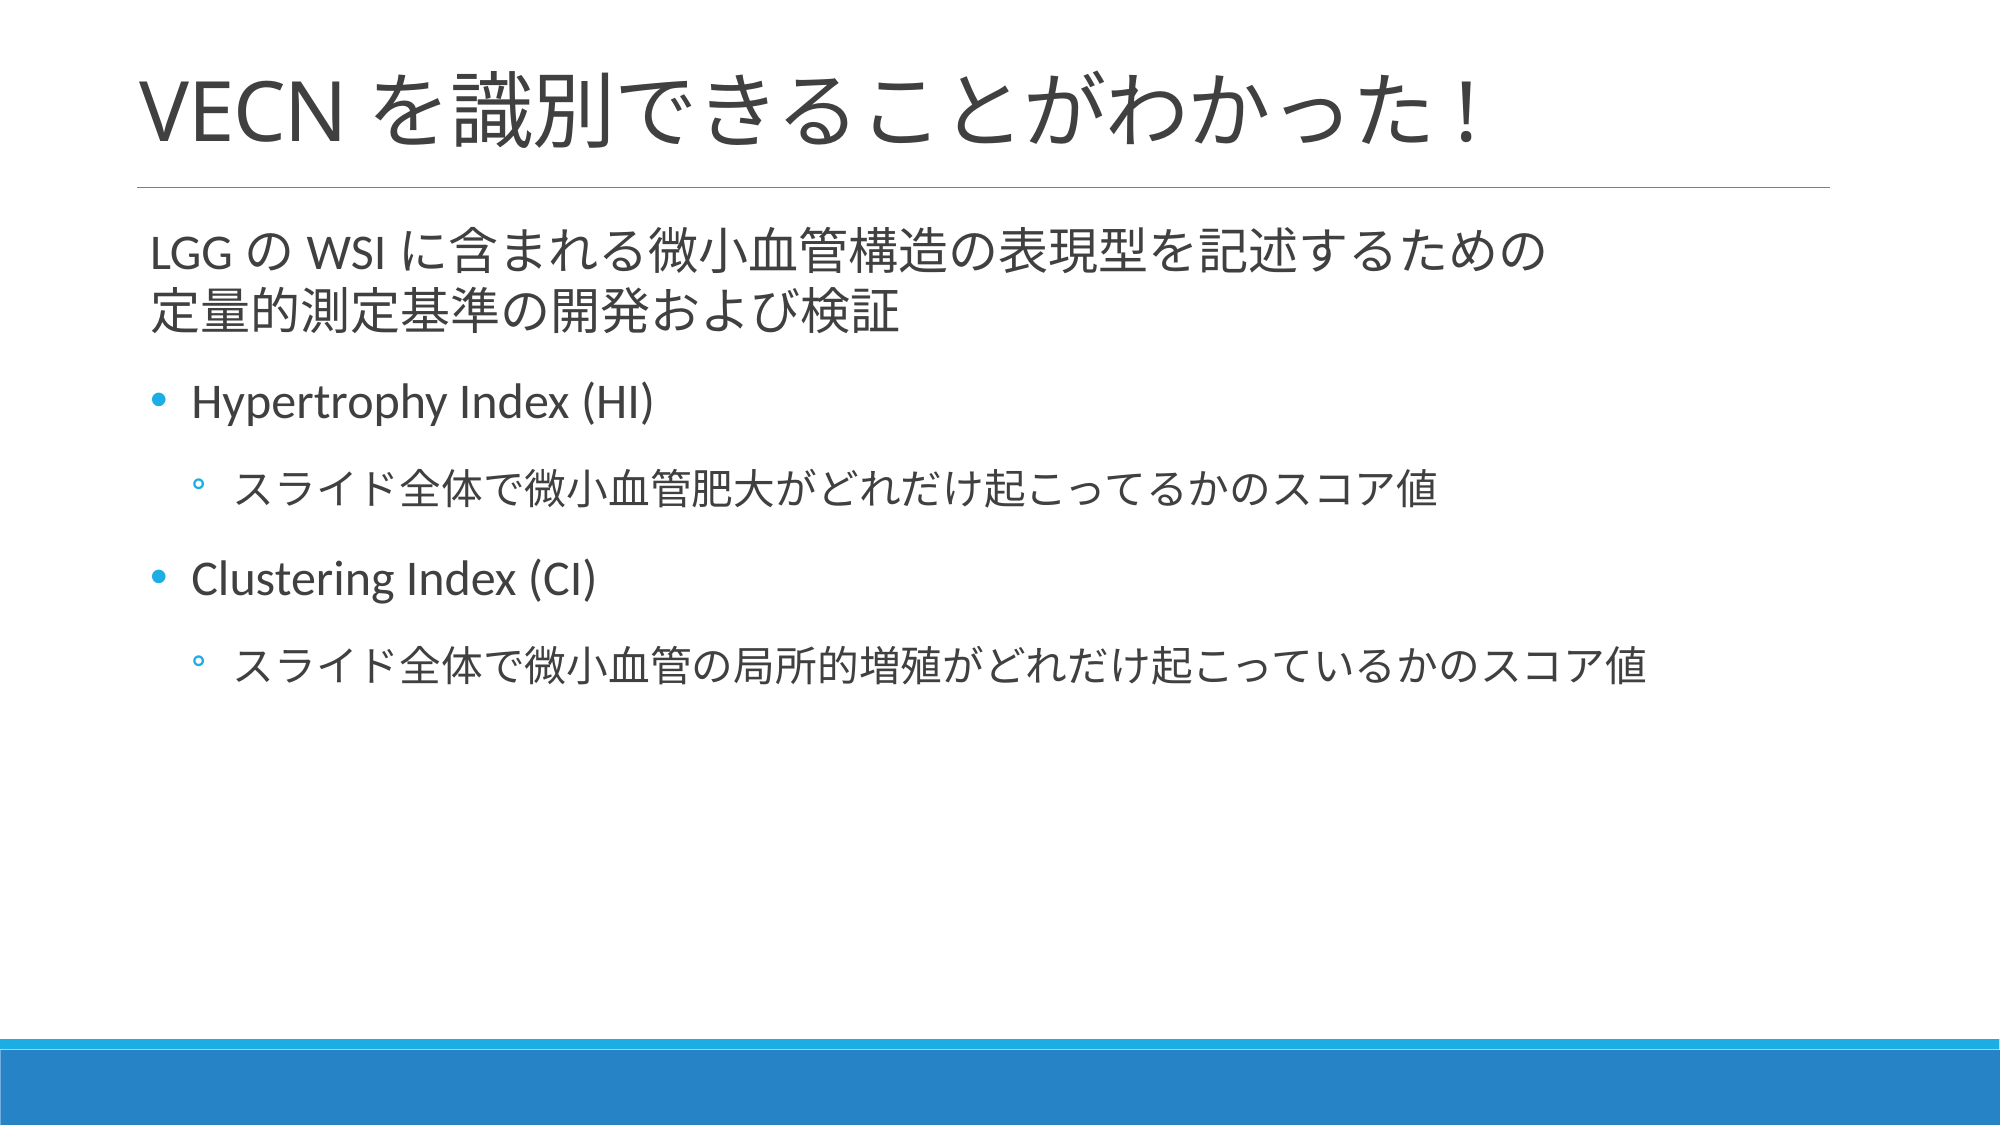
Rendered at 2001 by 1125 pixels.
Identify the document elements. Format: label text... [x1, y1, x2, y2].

list LGGのWSIに含まれる微小血管構造の表現型を記述するための 定量的測定基準の開発および検証 Hypertrophy Index (HI) スライド全体で微小血管肥大がどれだけ起こってるかのスコア値 Clustering Index (CI) スライド全体で微小血管の局所的増殖がどれだけ起こっているかのスコア値 [132, 212, 1849, 949]
title VECNを識別できることがわかった! [124, 46, 1840, 167]
